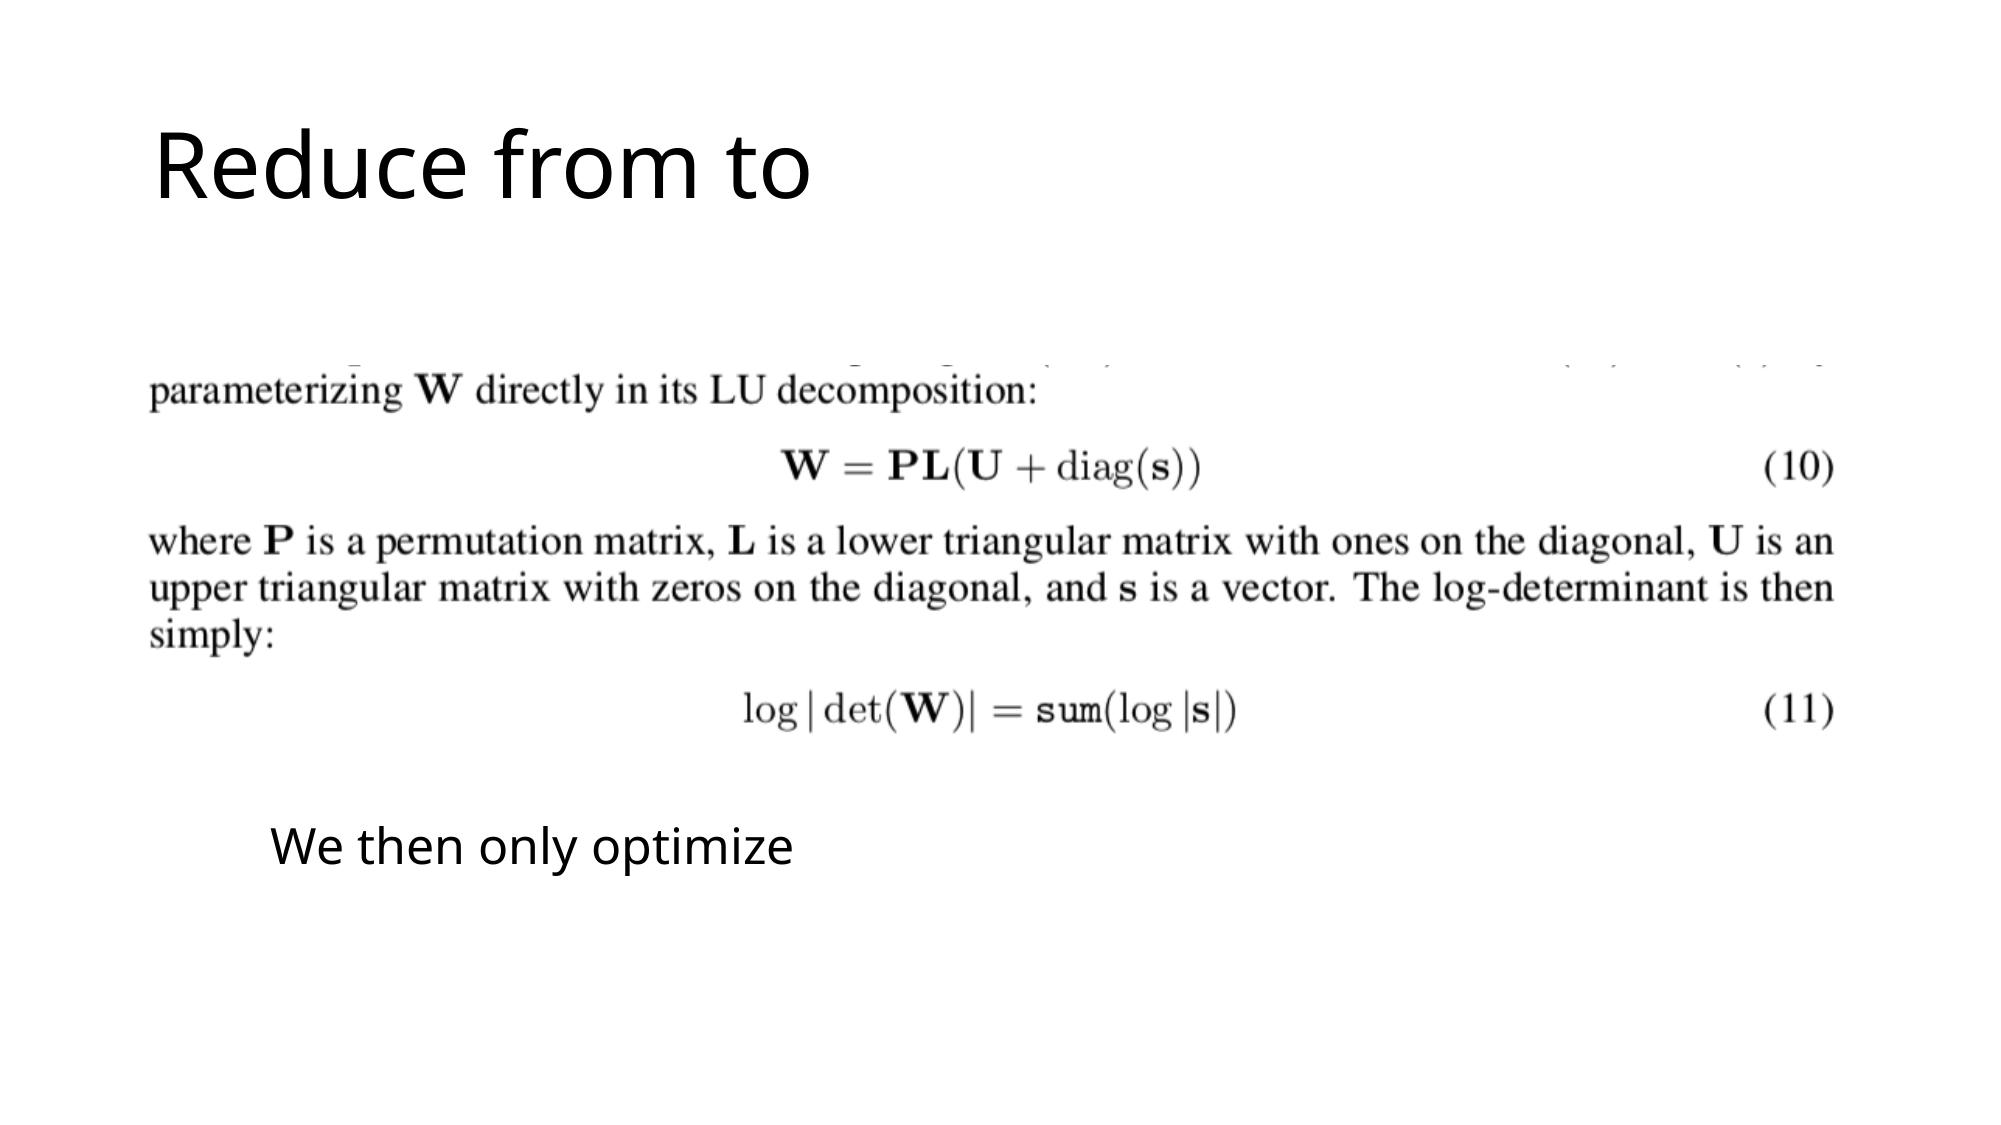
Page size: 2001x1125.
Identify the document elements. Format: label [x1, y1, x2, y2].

list [137, 365, 1863, 757]
